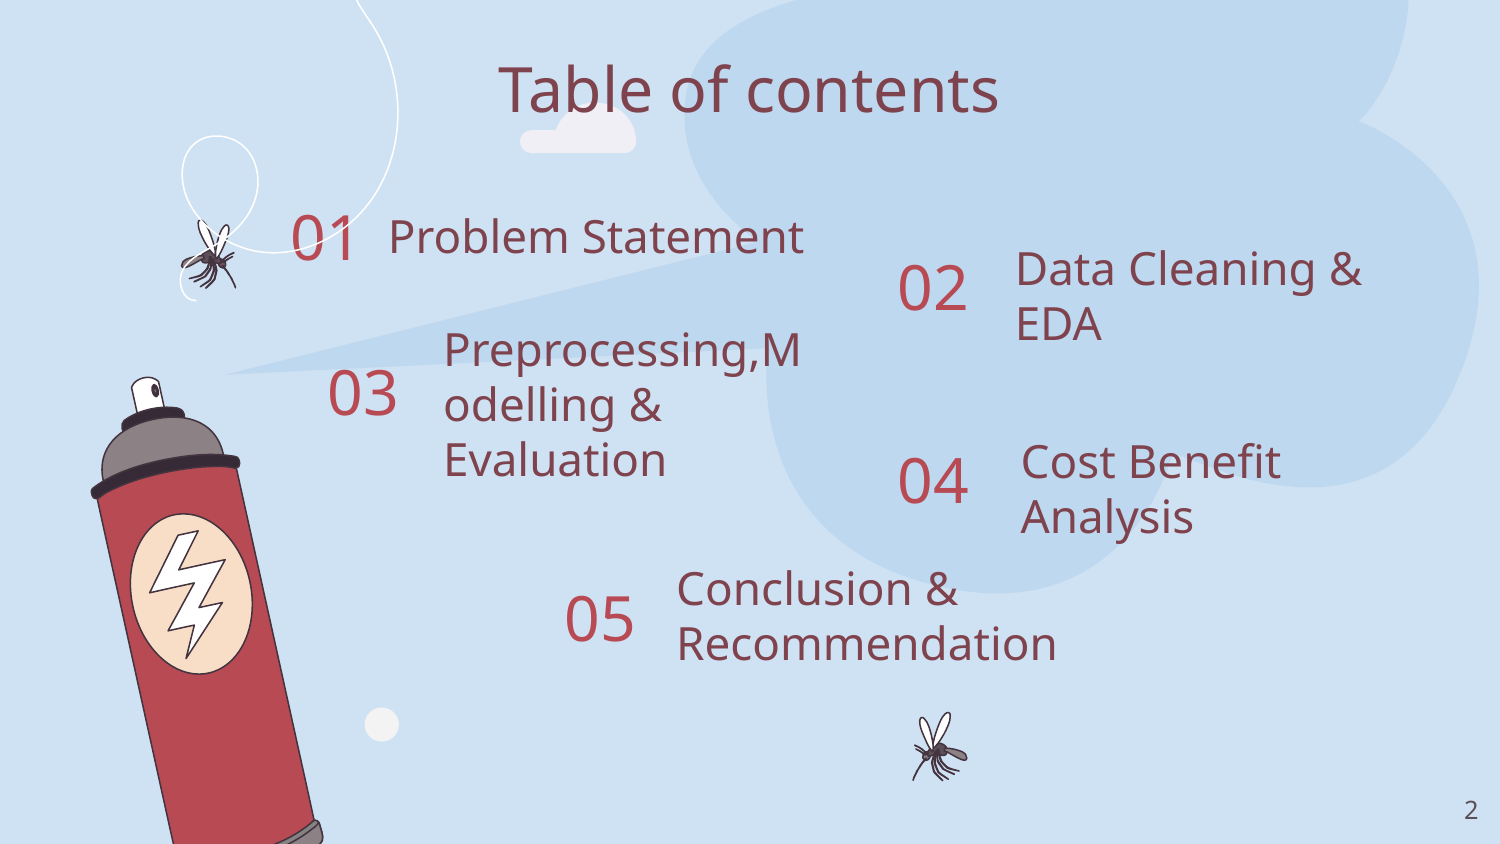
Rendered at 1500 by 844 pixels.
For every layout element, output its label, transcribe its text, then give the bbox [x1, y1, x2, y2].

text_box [181, 218, 236, 289]
title 04 [862, 444, 1006, 512]
slide_number ‹#› [1403, 779, 1494, 844]
subtitle Conclusion & Recommendation [661, 544, 1108, 658]
title 01 [254, 201, 398, 270]
subtitle Preprocessing,Modelling & Evaluation [428, 305, 839, 419]
subtitle Cost Benefit Analysis [1005, 417, 1452, 531]
subtitle Problem Statement [372, 192, 838, 287]
title 03 [292, 356, 436, 425]
subtitle Data Cleaning & EDA [999, 224, 1429, 372]
title Table of contents [116, 35, 1383, 130]
title 05 [529, 582, 673, 650]
text_box [364, 707, 399, 742]
title 02 [862, 251, 1006, 320]
